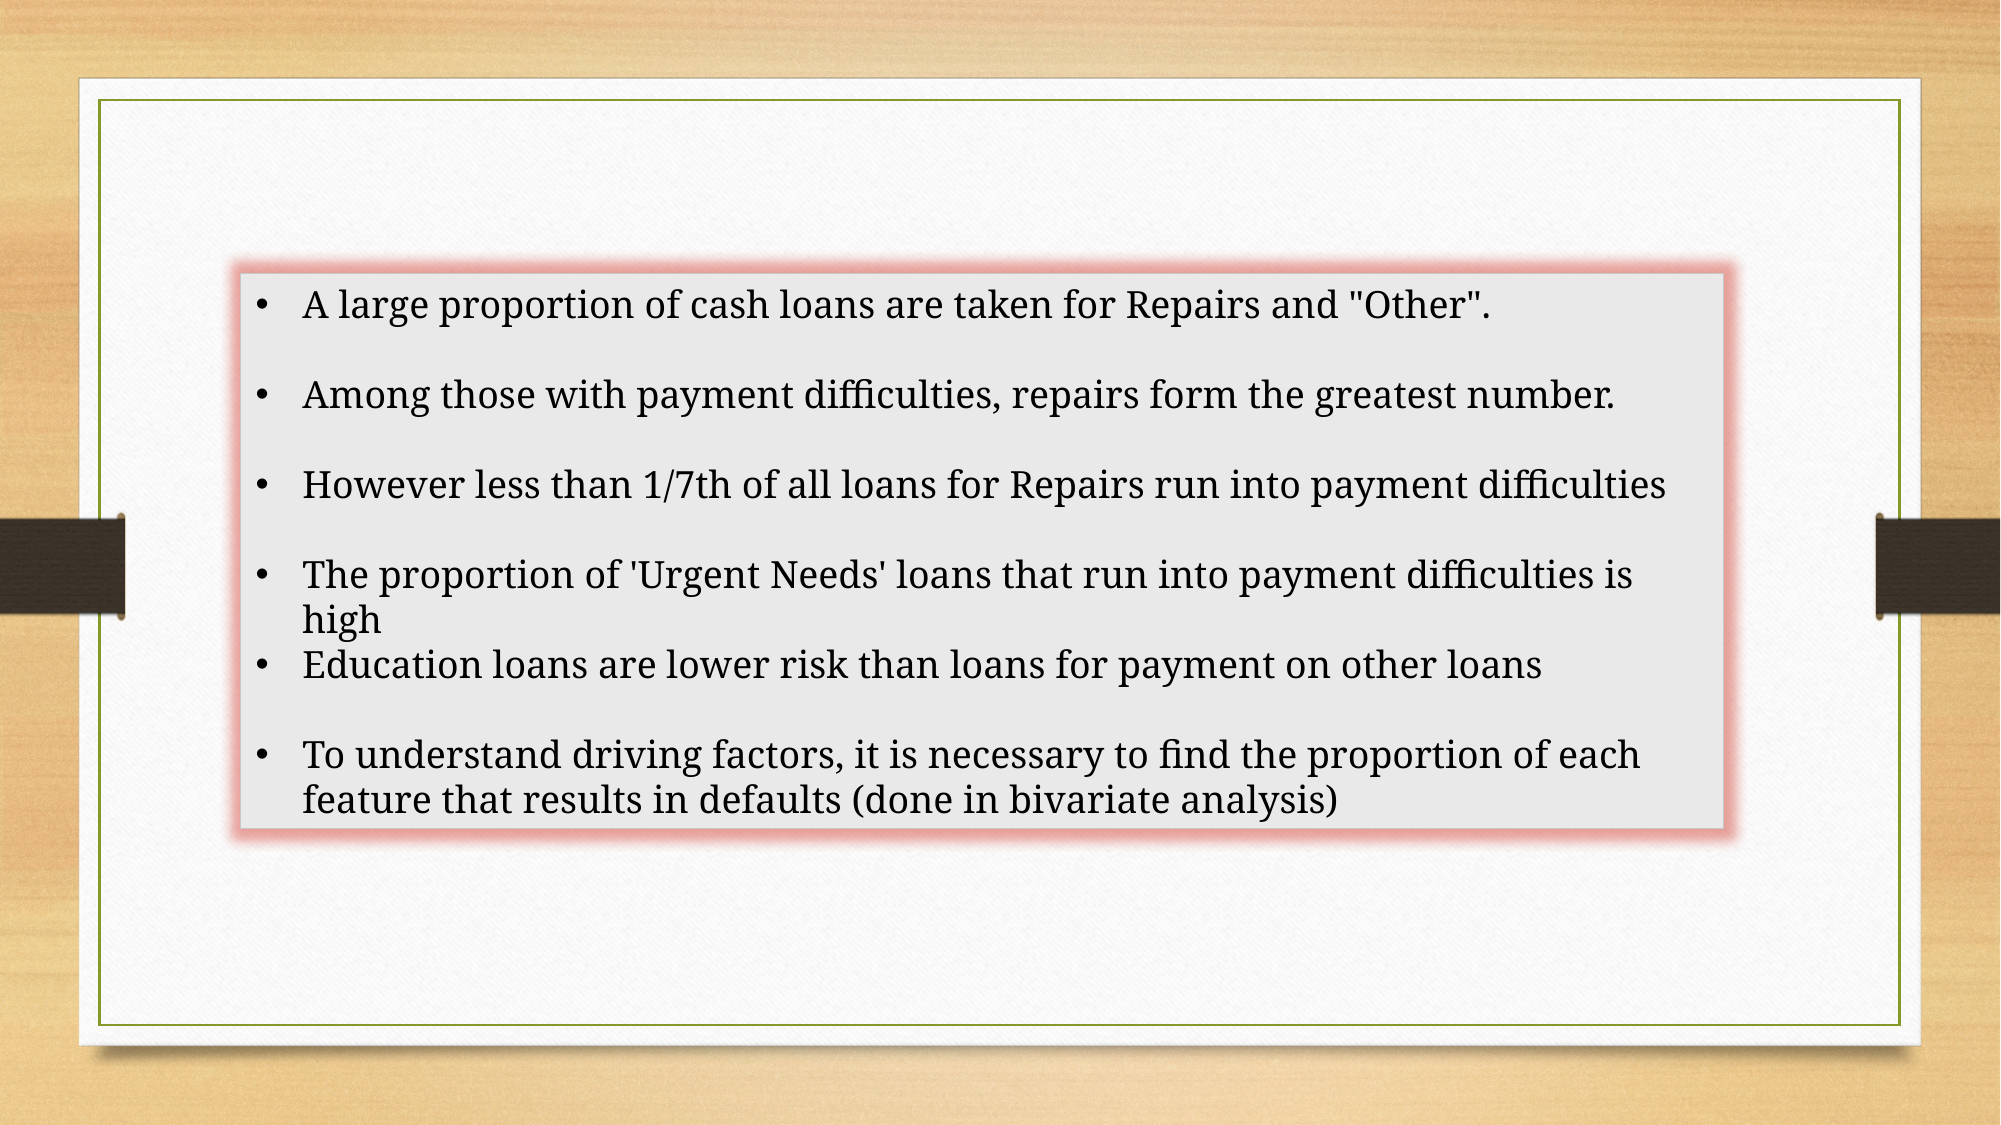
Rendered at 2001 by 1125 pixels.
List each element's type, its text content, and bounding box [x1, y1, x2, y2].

text_box A large proportion of cash loans are taken for Repairs and "Other". Among those with payment difficulties, repairs form the greatest number. However less than 1/7th of all loans for Repairs run into payment difficulties The proportion of 'Urgent Needs' loans that run into payment difficulties is high Education loans are lower risk than loans for payment on other loans To understand driving factors, it is necessary to find the proportion of each feature that results in defaults (done in bivariate analysis) [240, 273, 1724, 829]
picture [0, 0, 2001, 1125]
